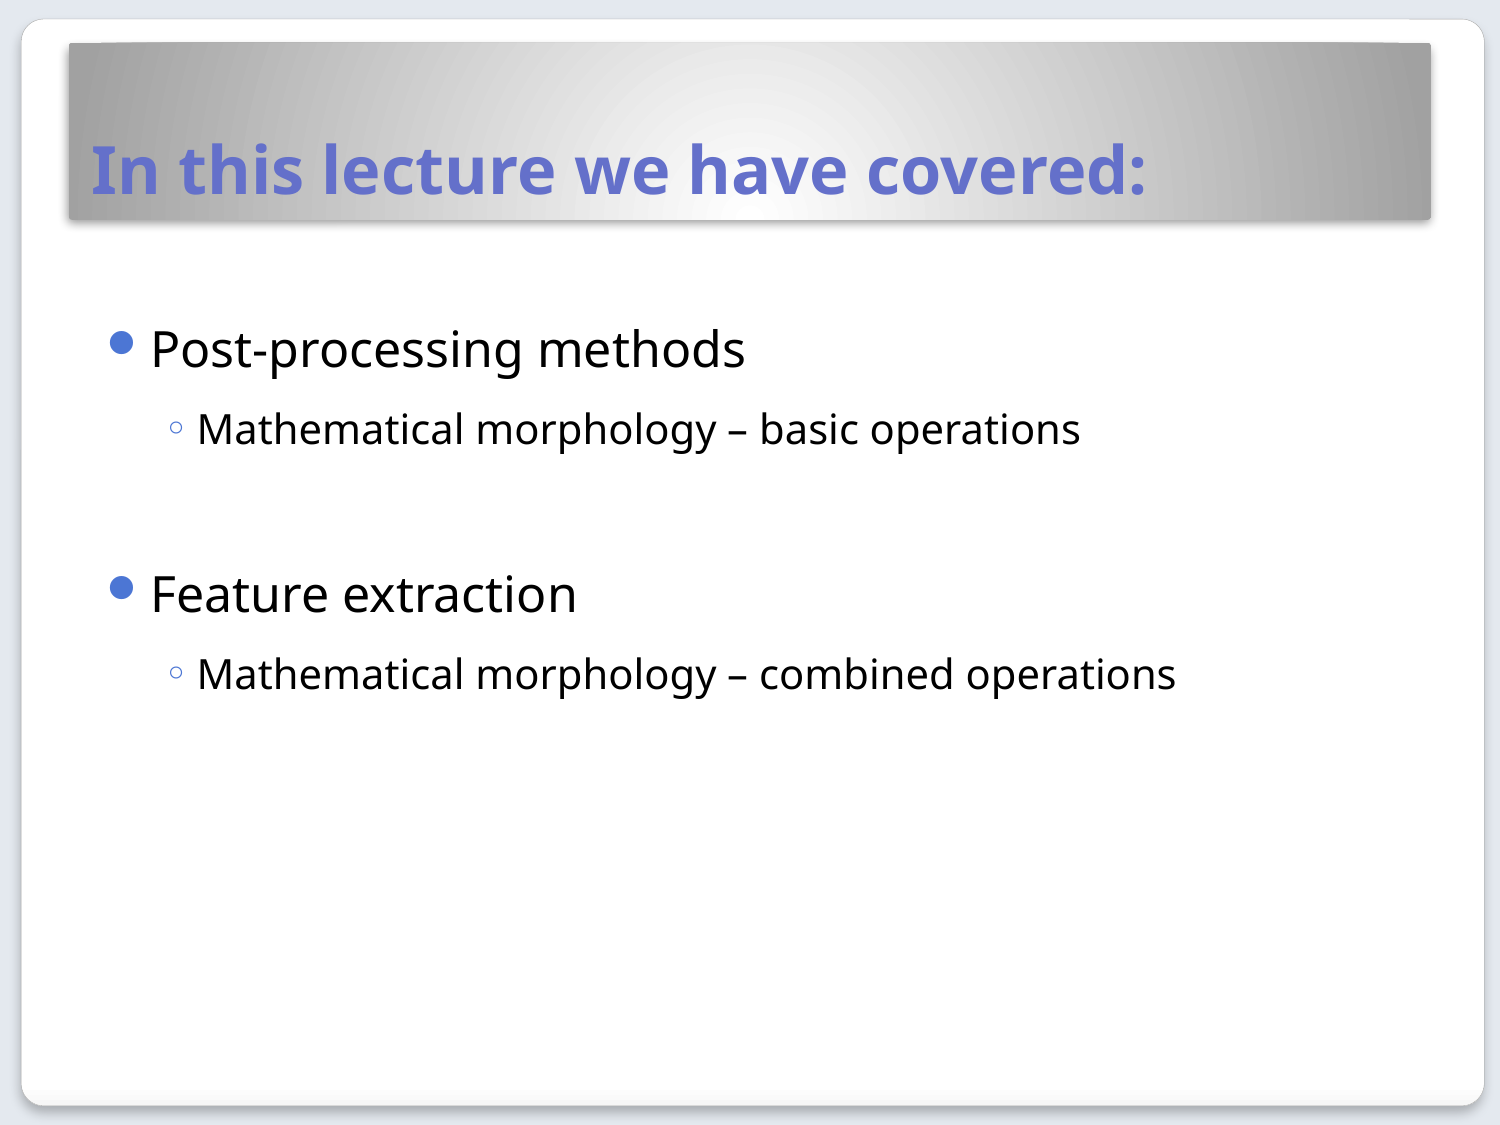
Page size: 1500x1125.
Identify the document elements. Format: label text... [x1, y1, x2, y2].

list Post-processing methods Mathematical morphology – basic operations Feature extraction Mathematical morphology – combined operations [76, 302, 1420, 1047]
title In this lecture we have covered: [76, 42, 1420, 216]
